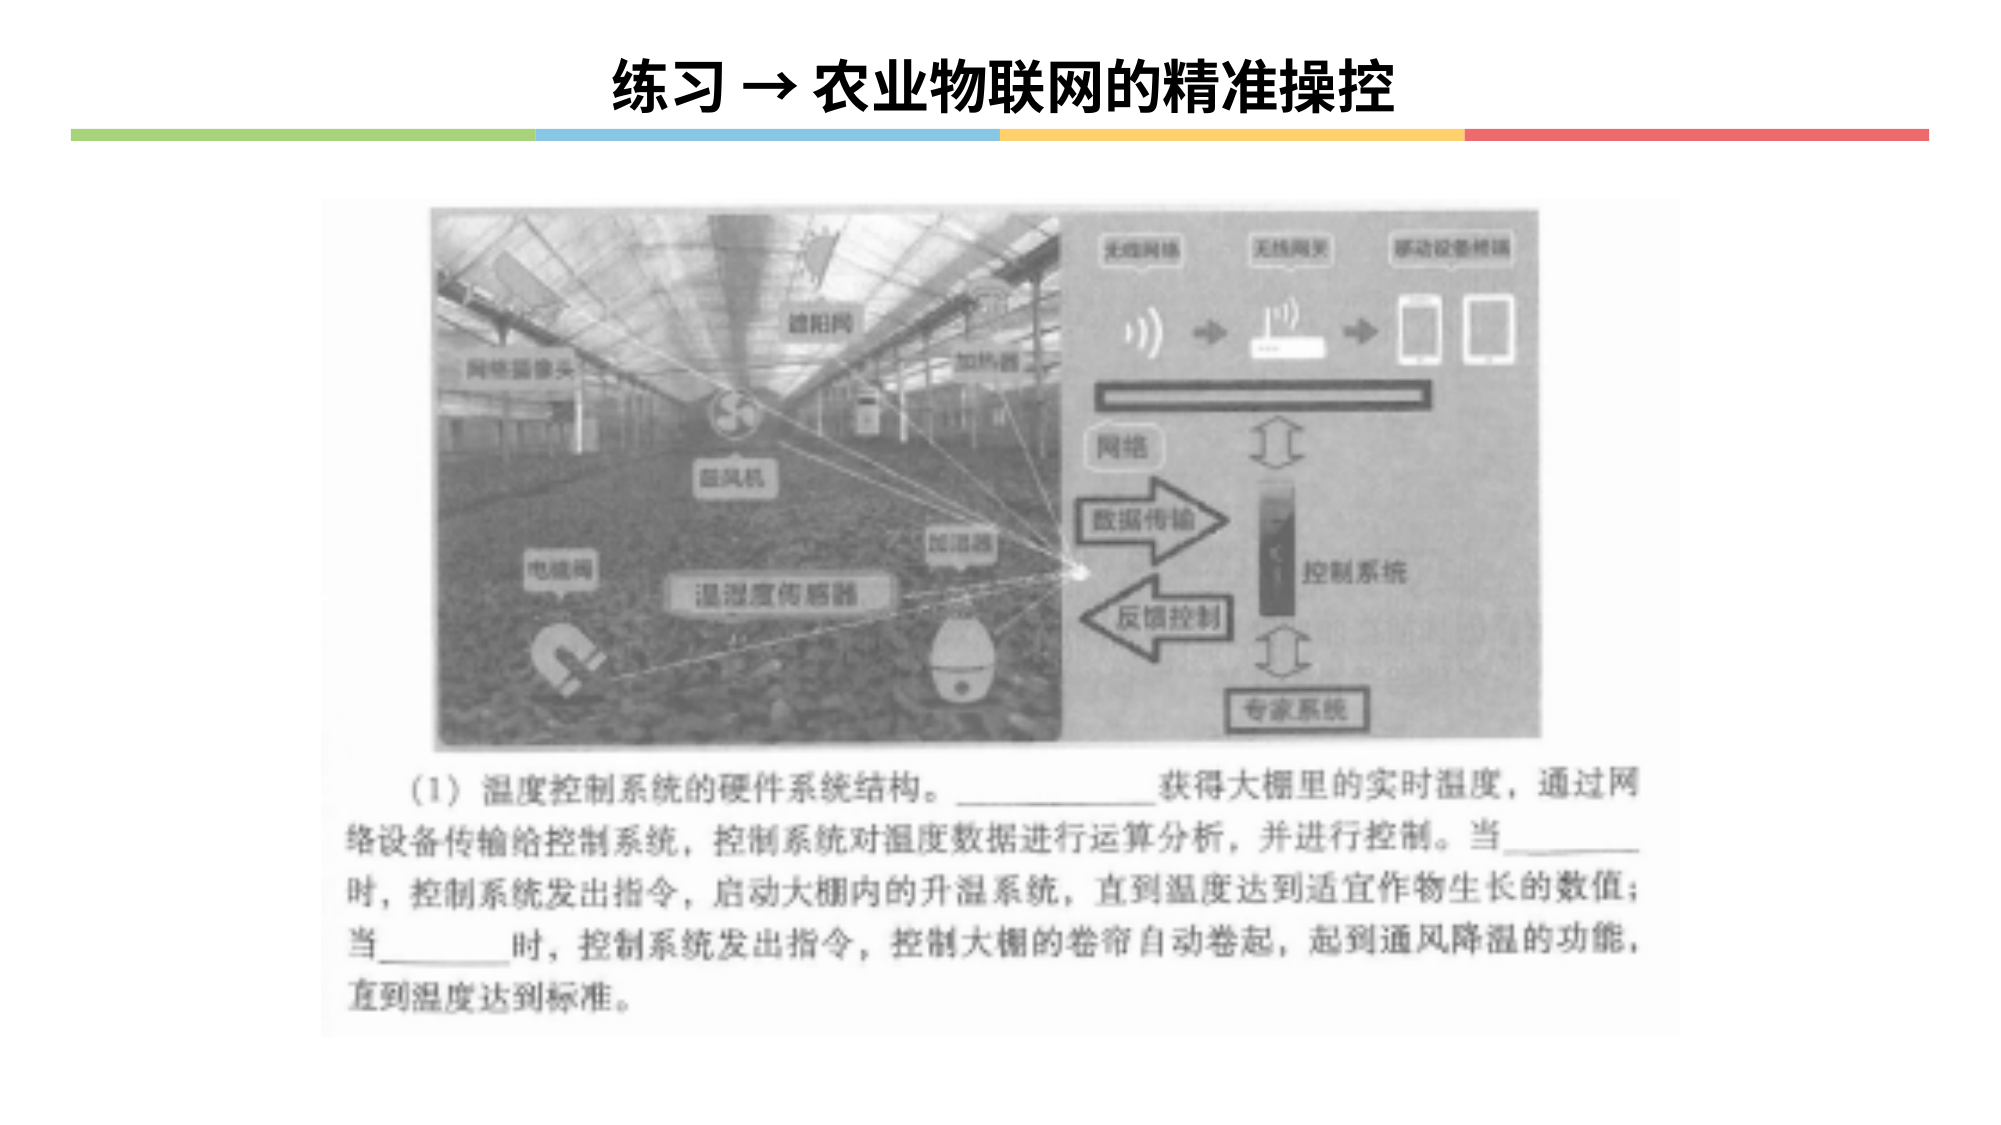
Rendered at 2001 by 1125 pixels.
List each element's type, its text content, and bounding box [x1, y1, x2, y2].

text_box 练习 → 农业物联网的精准操控 [469, 49, 1538, 120]
picture [321, 198, 1680, 1037]
